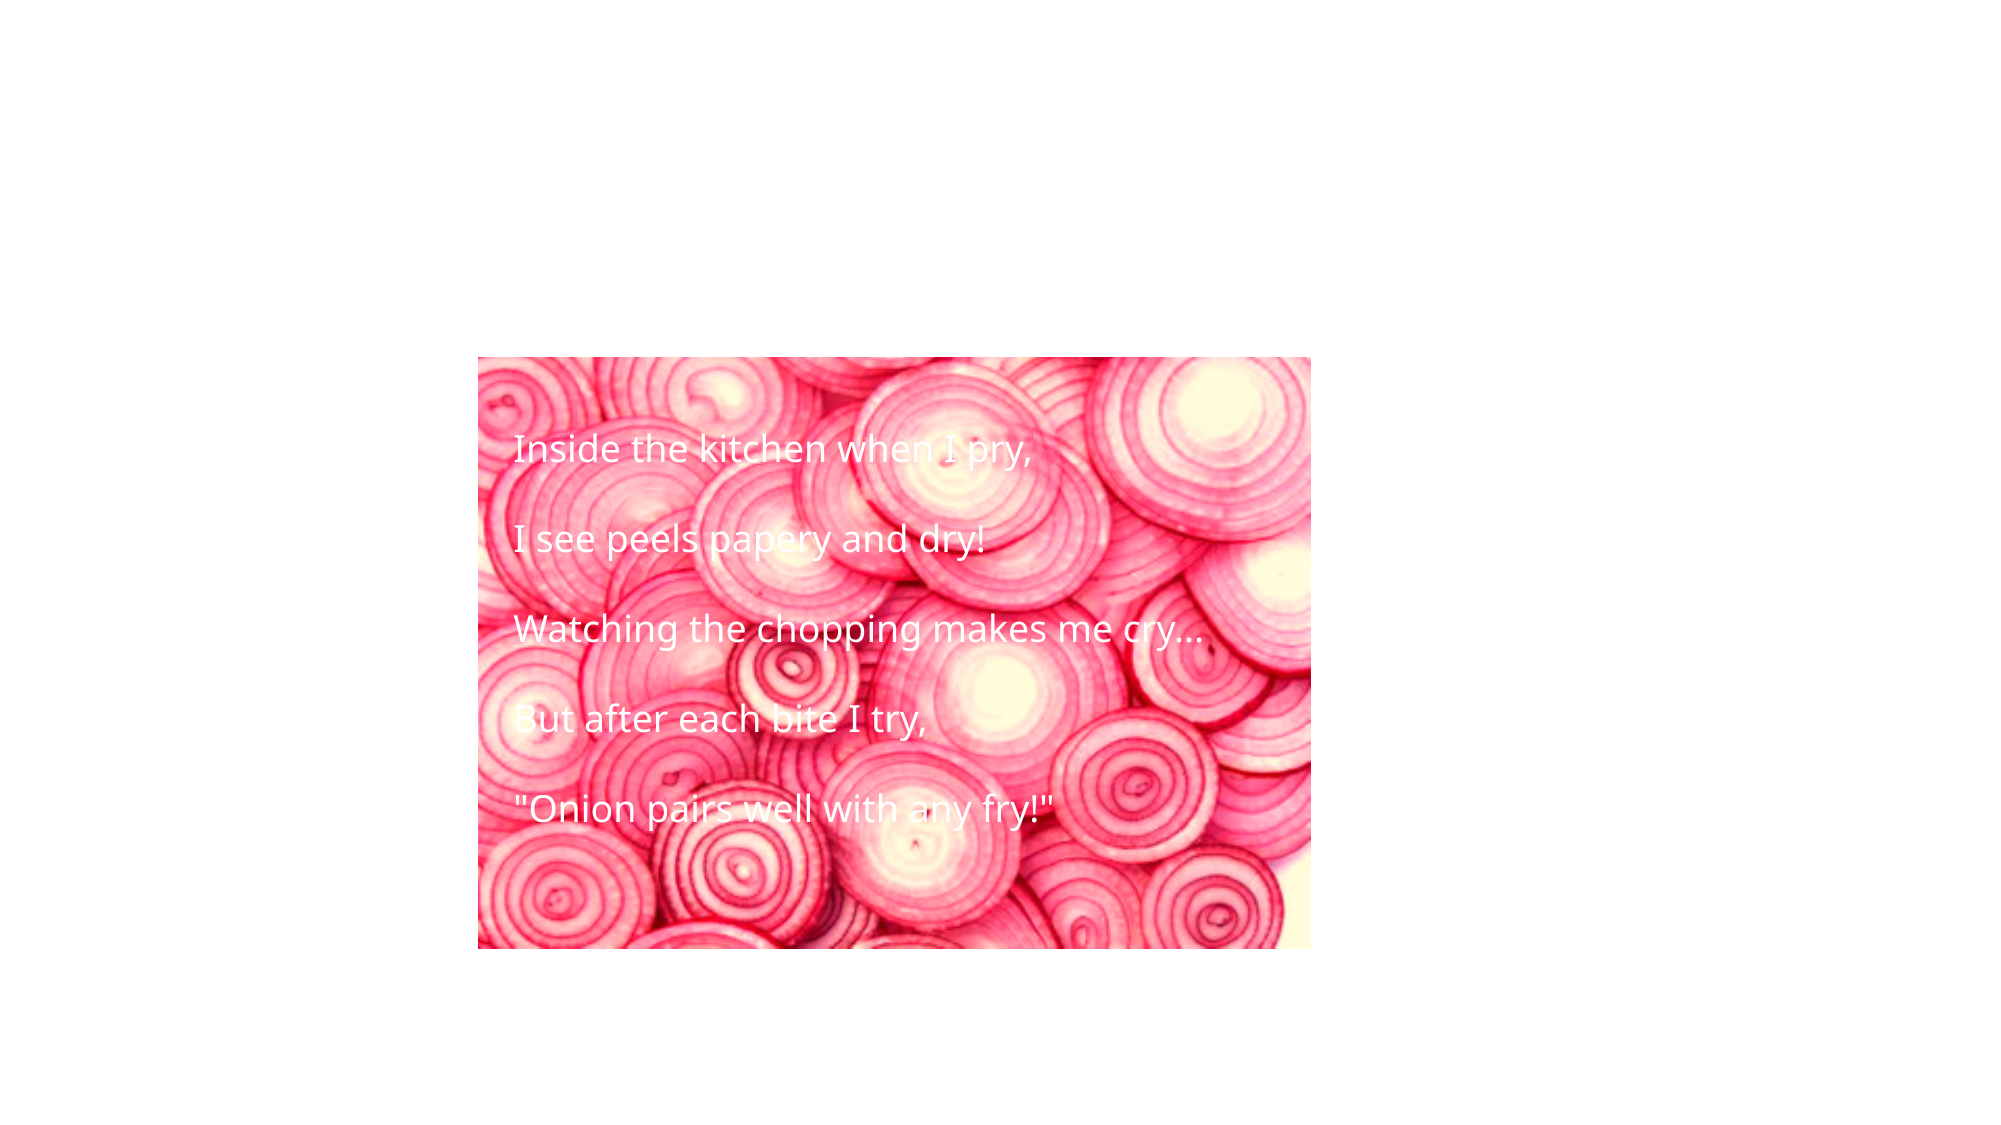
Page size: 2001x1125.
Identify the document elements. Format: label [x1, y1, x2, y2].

picture [478, 357, 1311, 950]
